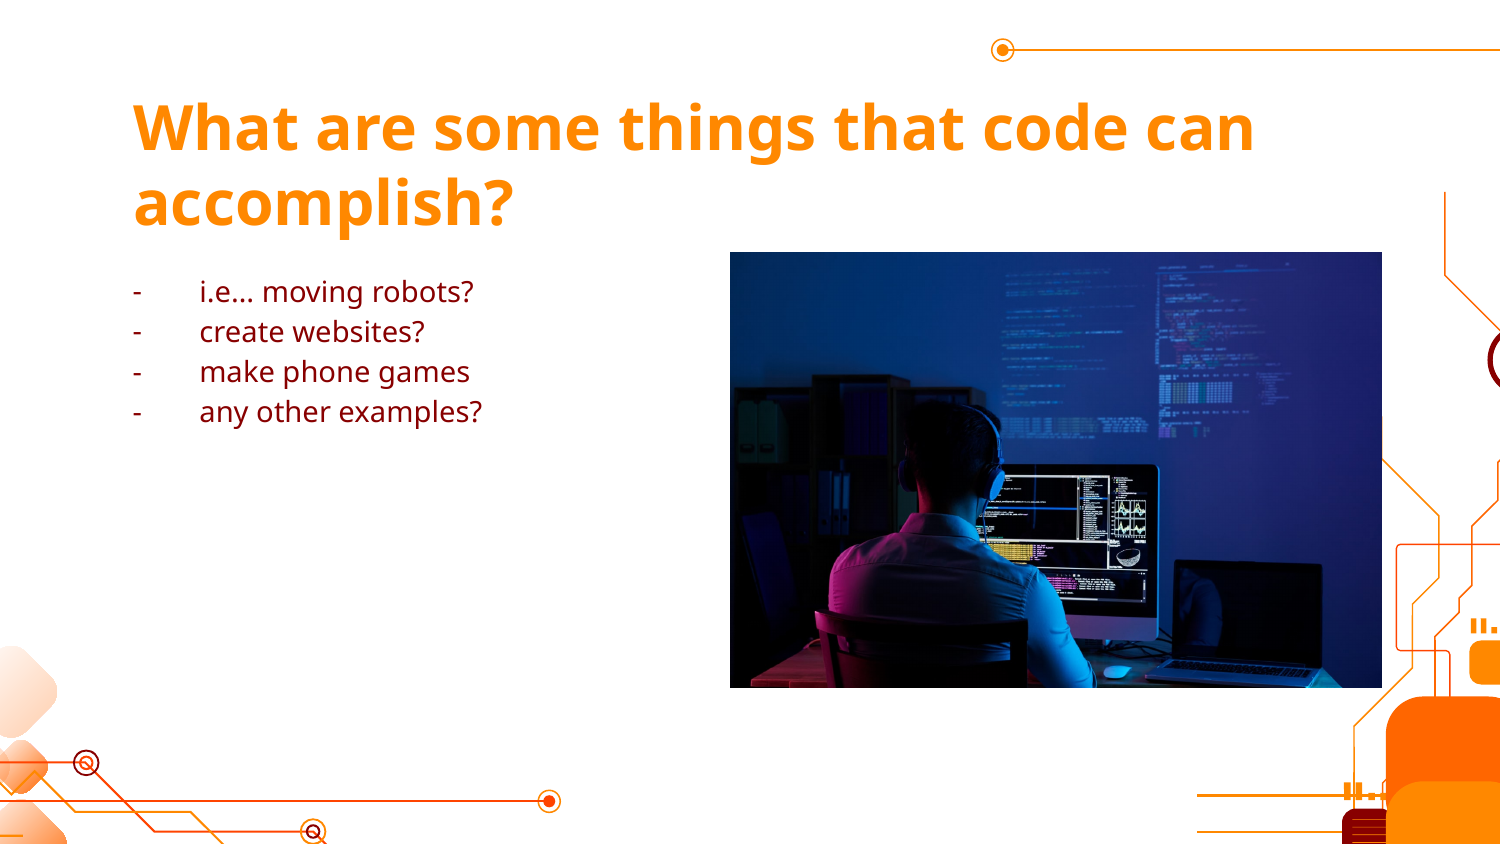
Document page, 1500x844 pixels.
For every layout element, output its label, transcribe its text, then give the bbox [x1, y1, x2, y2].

subtitle i.e… moving robots? create websites? make phone games any other examples? [109, 252, 729, 603]
title What are some things that code can accomplish? [118, 72, 1382, 167]
picture [730, 252, 1383, 688]
